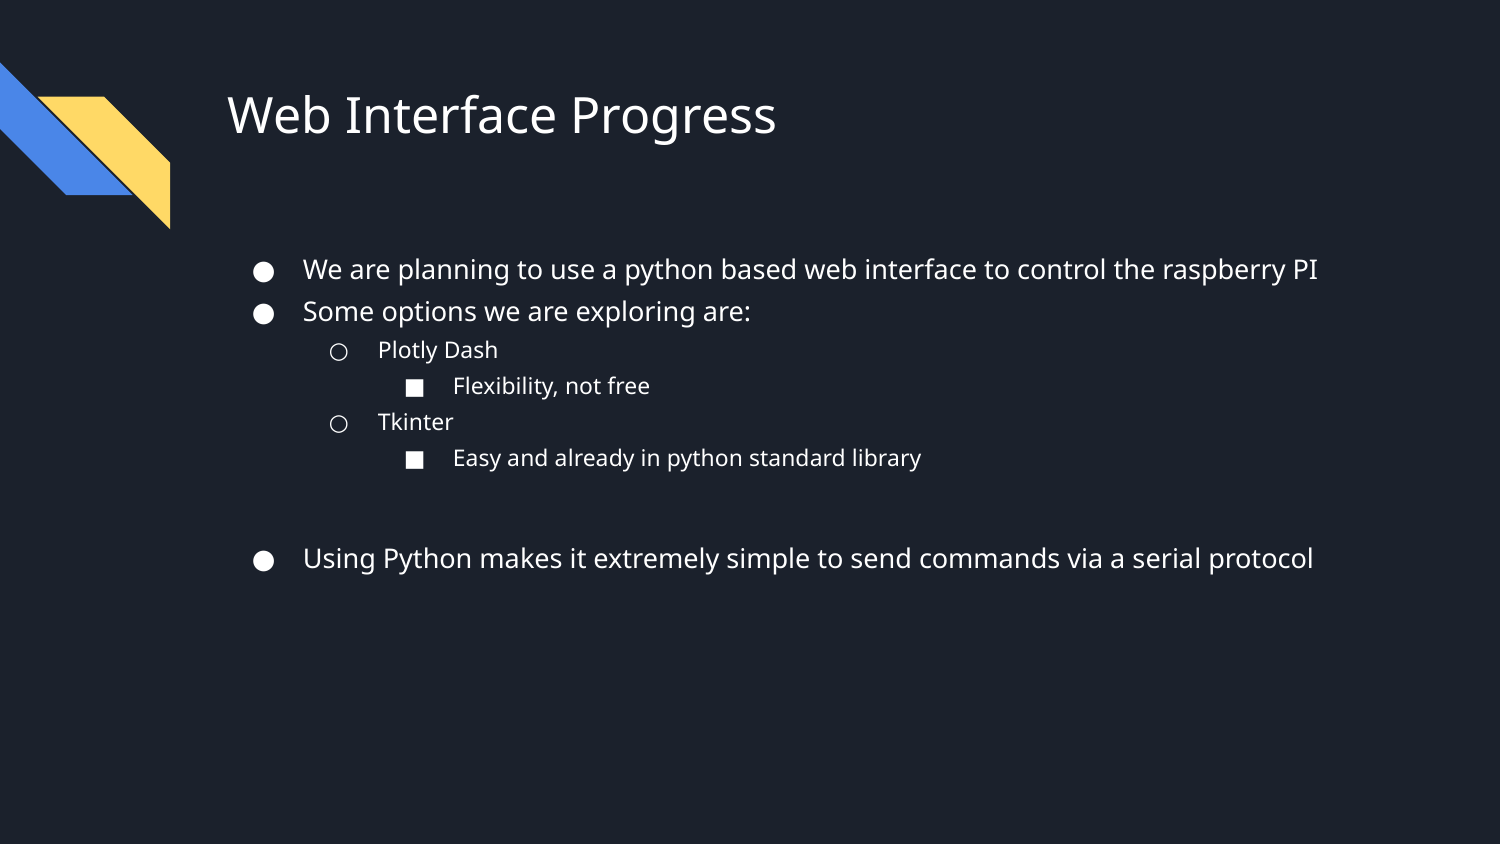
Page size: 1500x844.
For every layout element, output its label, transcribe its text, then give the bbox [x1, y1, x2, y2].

list We are planning to use a python based web interface to control the raspberry PI Some options we are exploring are: Plotly Dash Flexibility, not free Tkinter Easy and already in python standard library Using Python makes it extremely simple to send commands via a serial protocol [212, 230, 1368, 708]
title Web Interface Progress [212, 64, 1368, 215]
